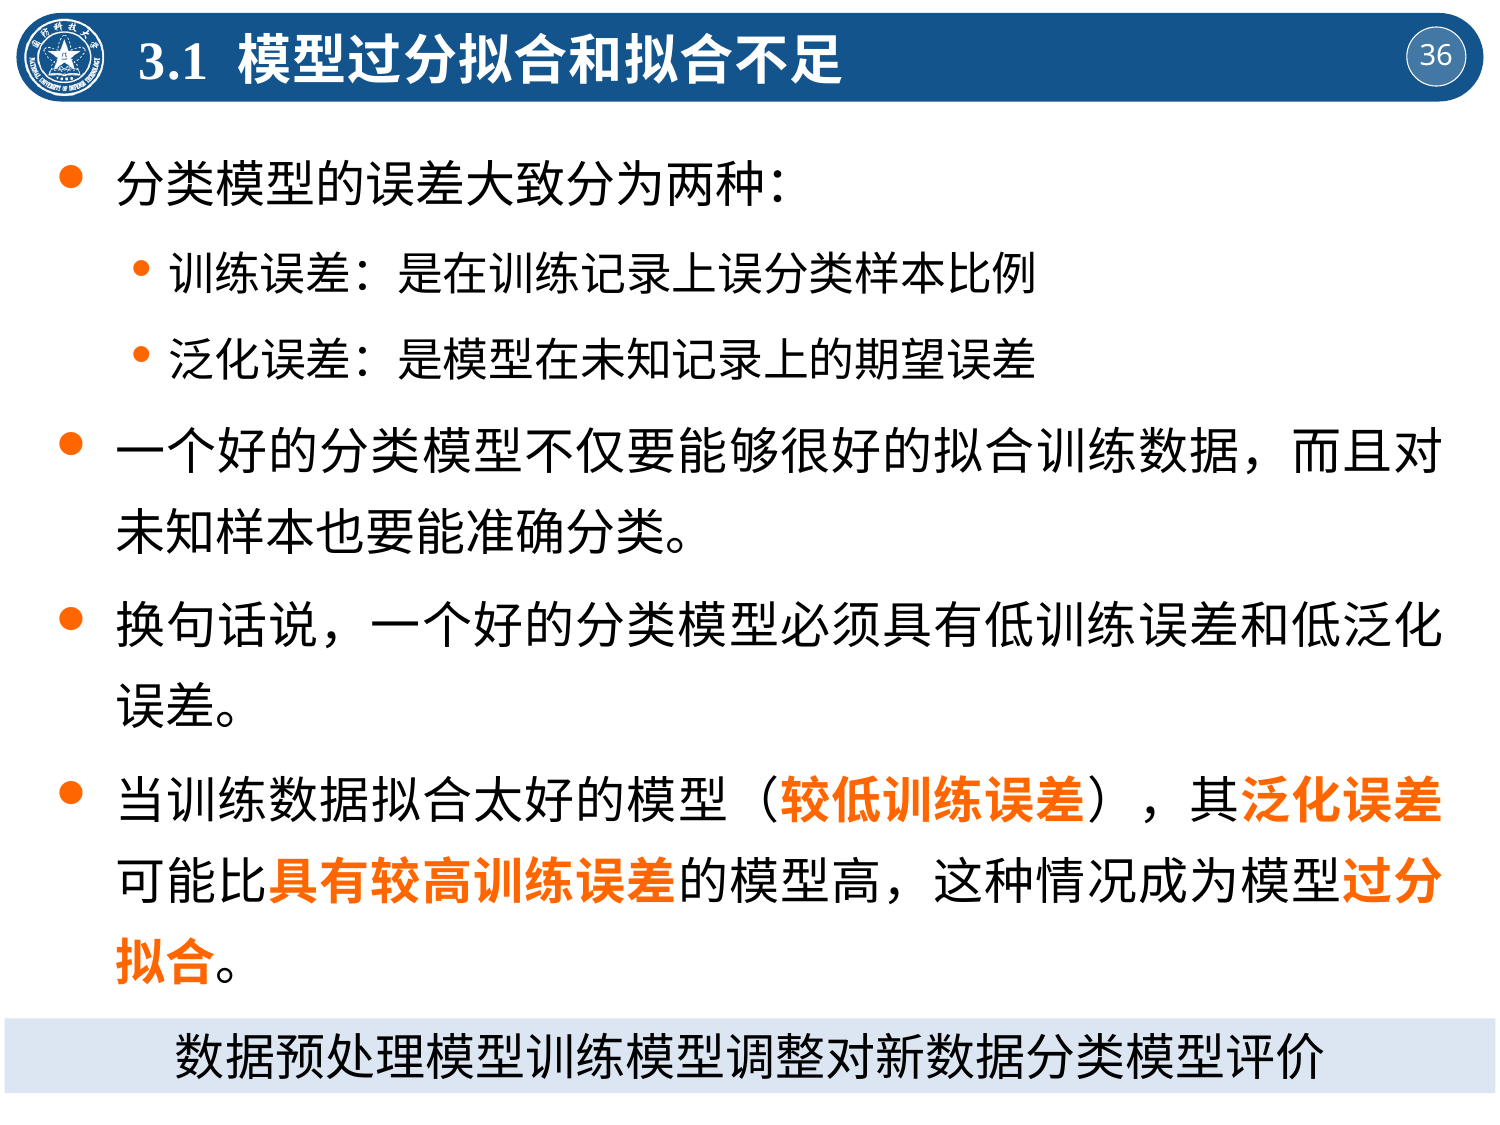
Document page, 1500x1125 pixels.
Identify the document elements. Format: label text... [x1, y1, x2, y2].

title 3.1 模型过分拟合和拟合不足 [124, 17, 1337, 124]
picture [16, 9, 111, 104]
list 分类模型的误差大致分为两种： 训练误差：是在训练记录上误分类样本比例 泛化误差：是模型在未知记录上的期望误差 一个好的分类模型不仅要能够很好的拟合训练数据，而且对未知样本也要能准确分类。 换句话说，一个好的分类模型必须具有低训练误差和低泛化误差。 当训练数据拟合太好的模型（较低训练误差），其泛化误差可能比具有较高训练误差的模型高，这种情况成为模型过分拟合。 [41, 124, 1459, 998]
